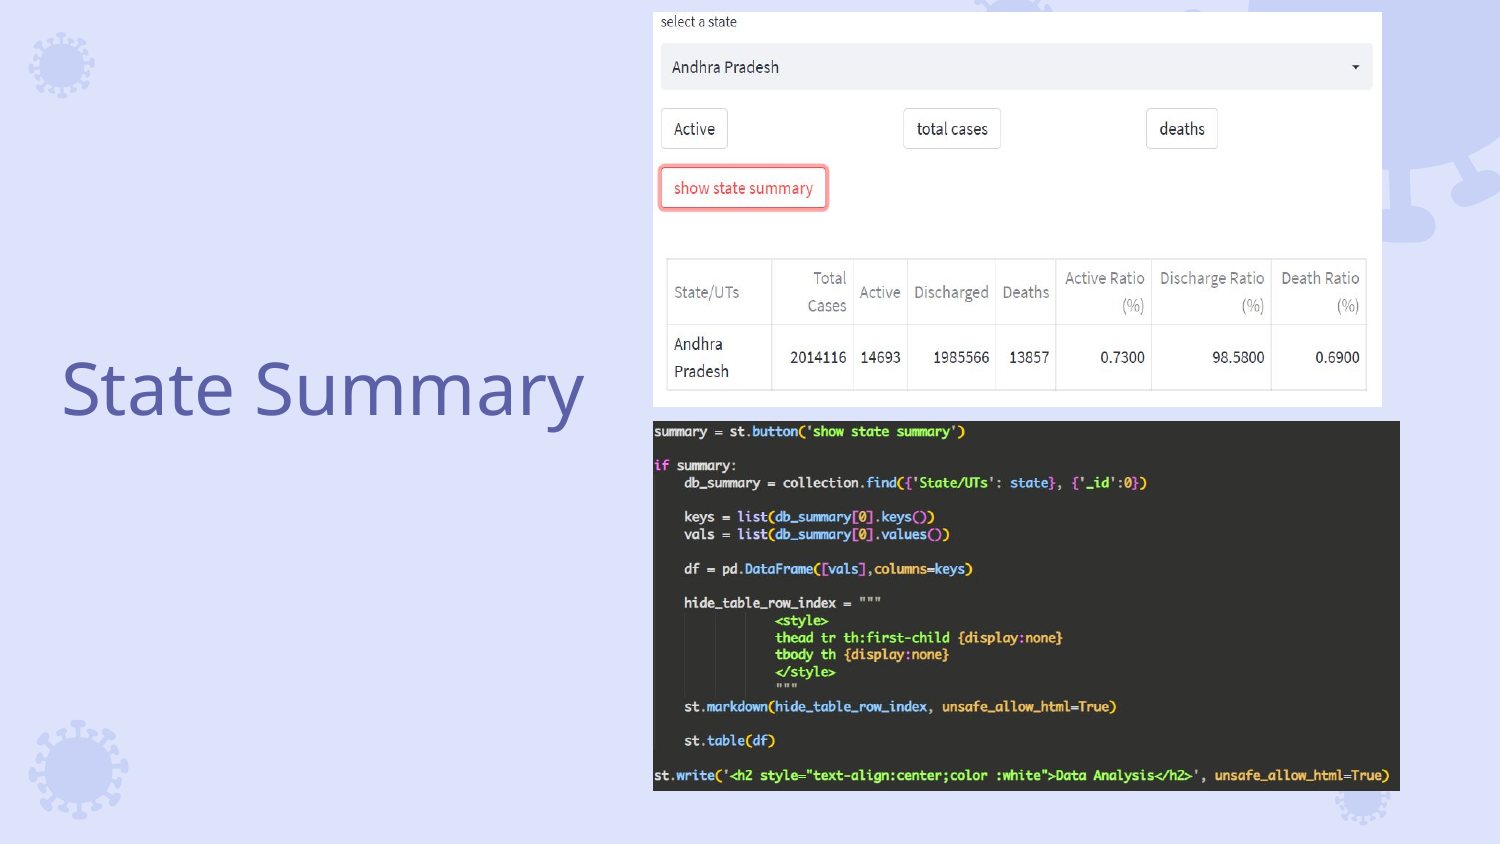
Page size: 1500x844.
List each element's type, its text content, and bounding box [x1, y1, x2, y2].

title State Summary [0, 327, 688, 422]
picture [653, 12, 1382, 407]
picture [653, 421, 1400, 791]
